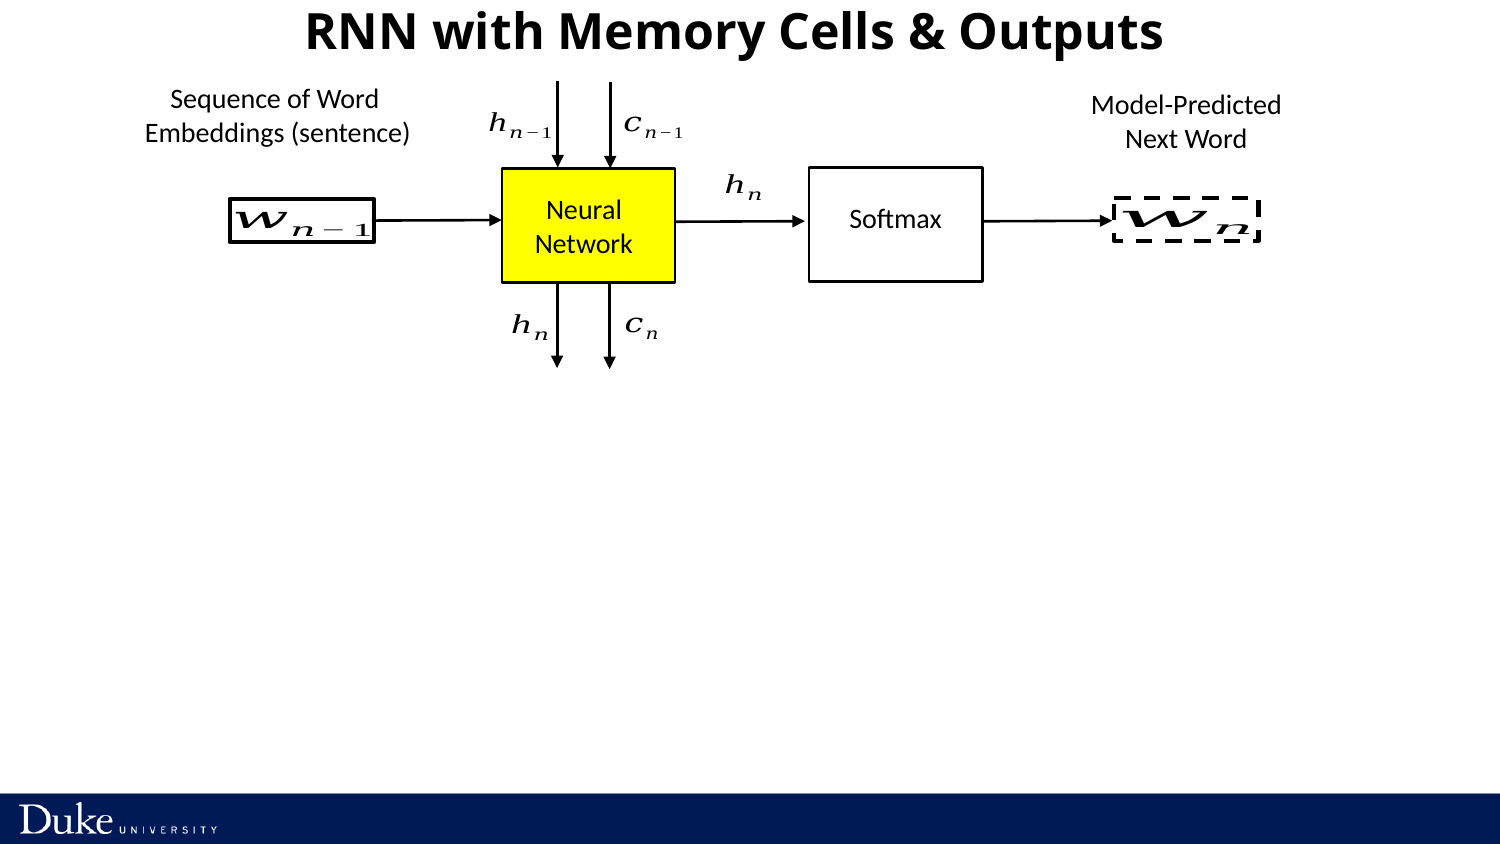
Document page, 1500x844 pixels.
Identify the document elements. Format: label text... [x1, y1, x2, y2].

picture [0, 0, 1500, 844]
text_box RNN with Memory Cells & Outputs [59, 0, 1410, 100]
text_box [127, 73, 1299, 370]
